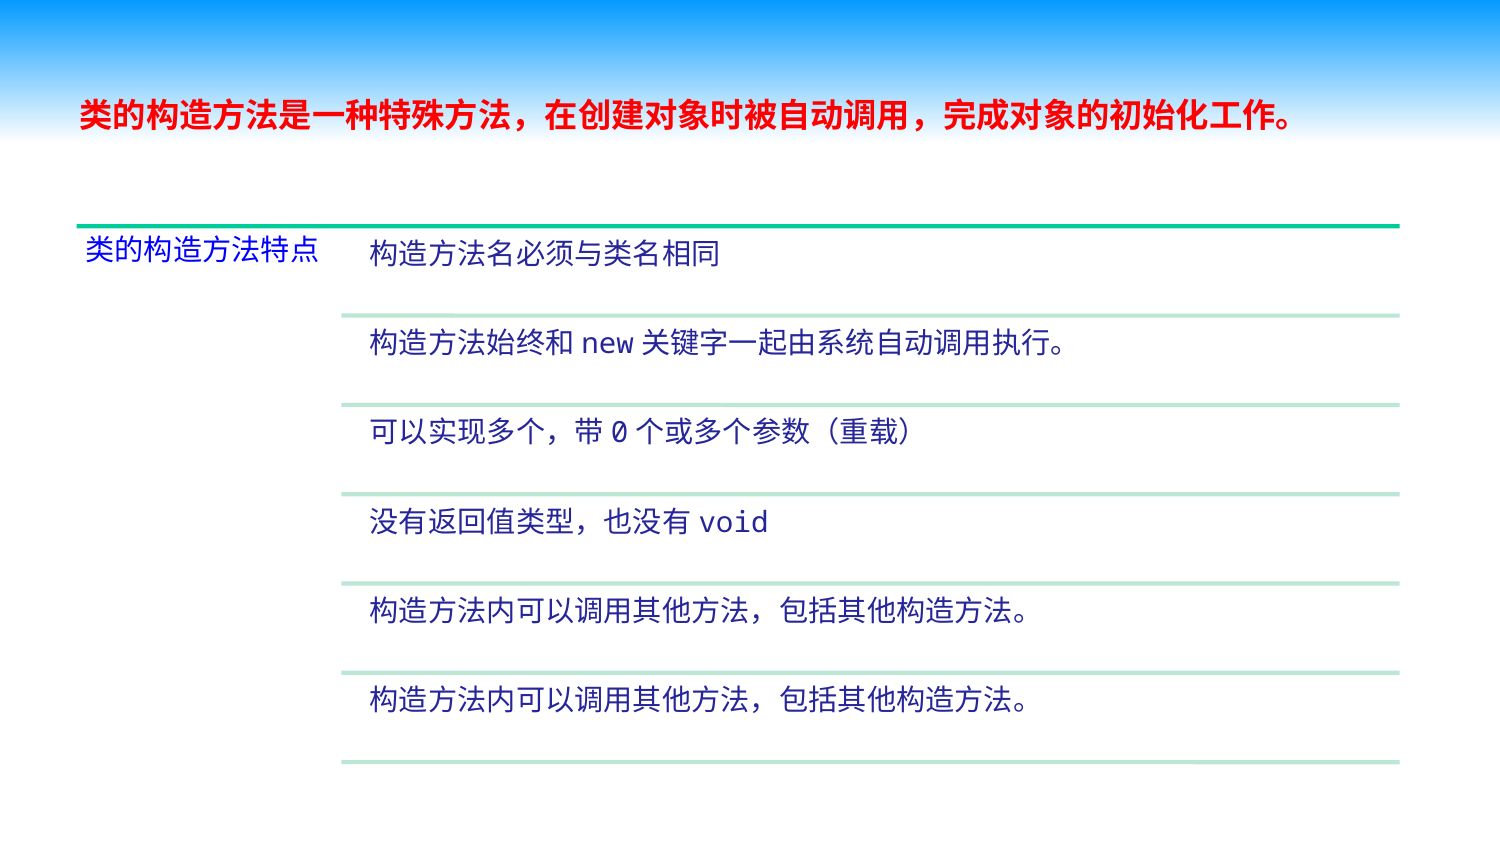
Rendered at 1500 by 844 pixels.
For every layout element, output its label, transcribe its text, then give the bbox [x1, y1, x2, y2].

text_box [76, 225, 1400, 767]
text_box 类的构造方法是一种特殊方法，在创建对象时被自动调用，完成对象的初始化工作。 [64, 79, 1400, 142]
